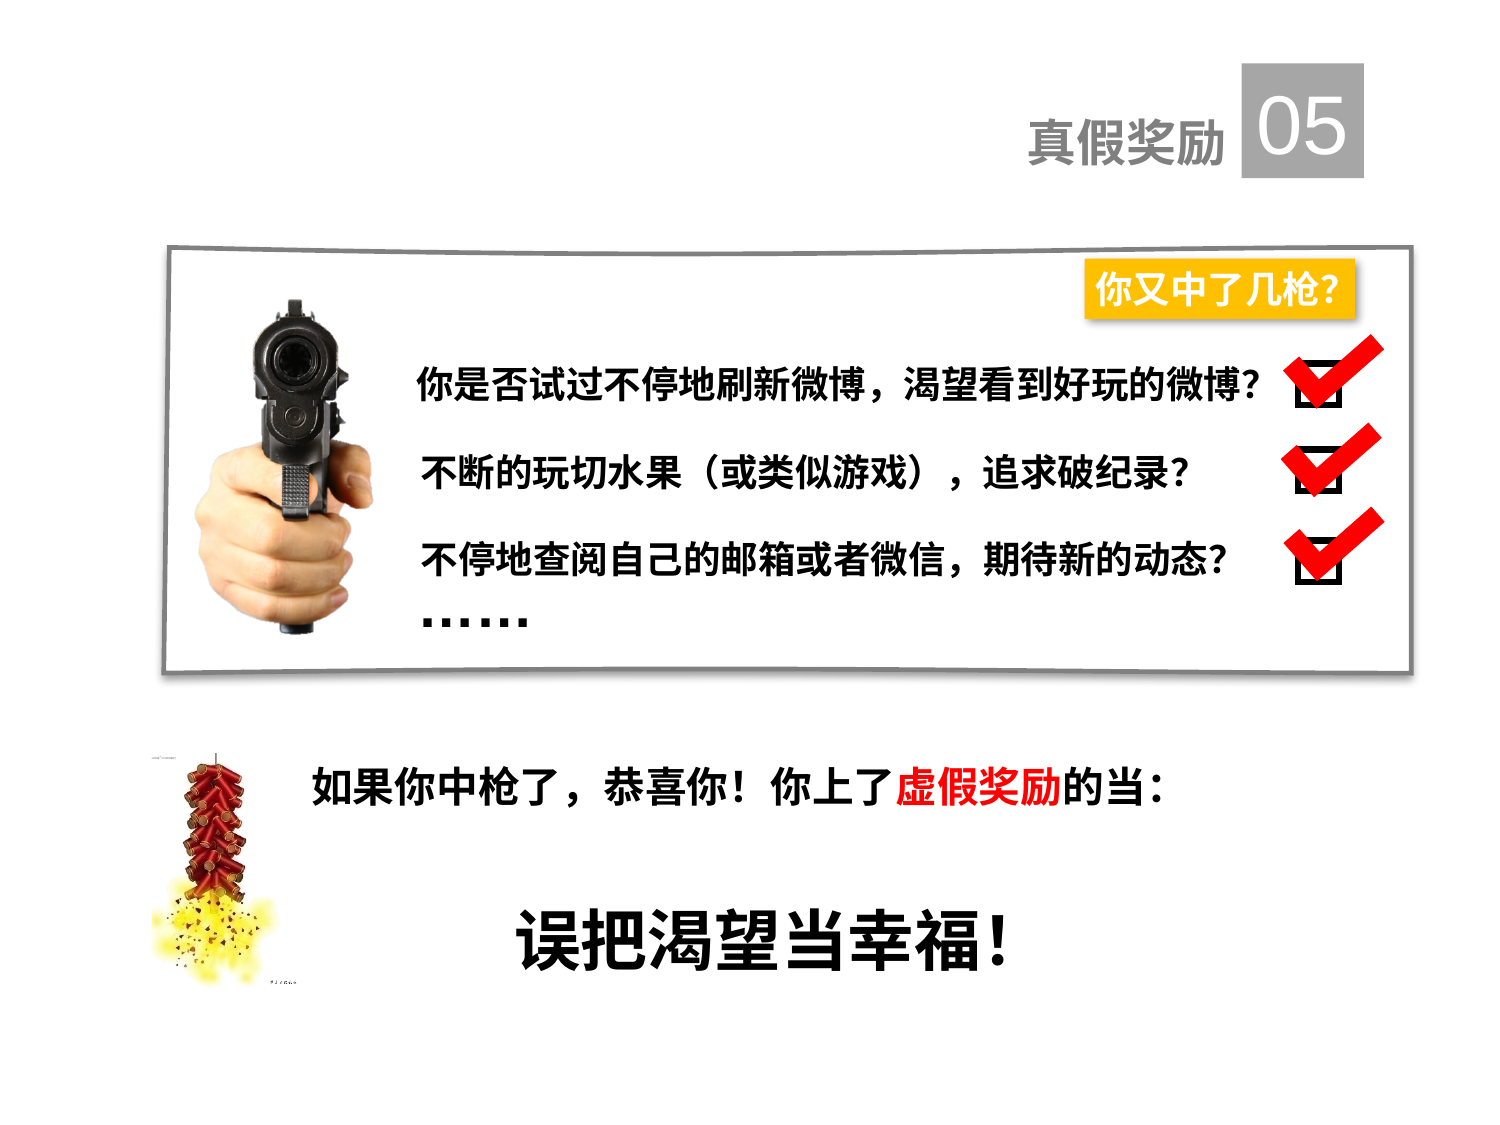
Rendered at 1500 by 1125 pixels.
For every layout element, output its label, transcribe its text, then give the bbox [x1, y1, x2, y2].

text_box 如果你中枪了，恭喜你！你上了虚假奖励的当： [299, 753, 1203, 819]
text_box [160, 247, 1412, 674]
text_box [376, 62, 1365, 241]
text_box 误把渴望当幸福！ [499, 891, 1063, 986]
picture [151, 753, 299, 987]
